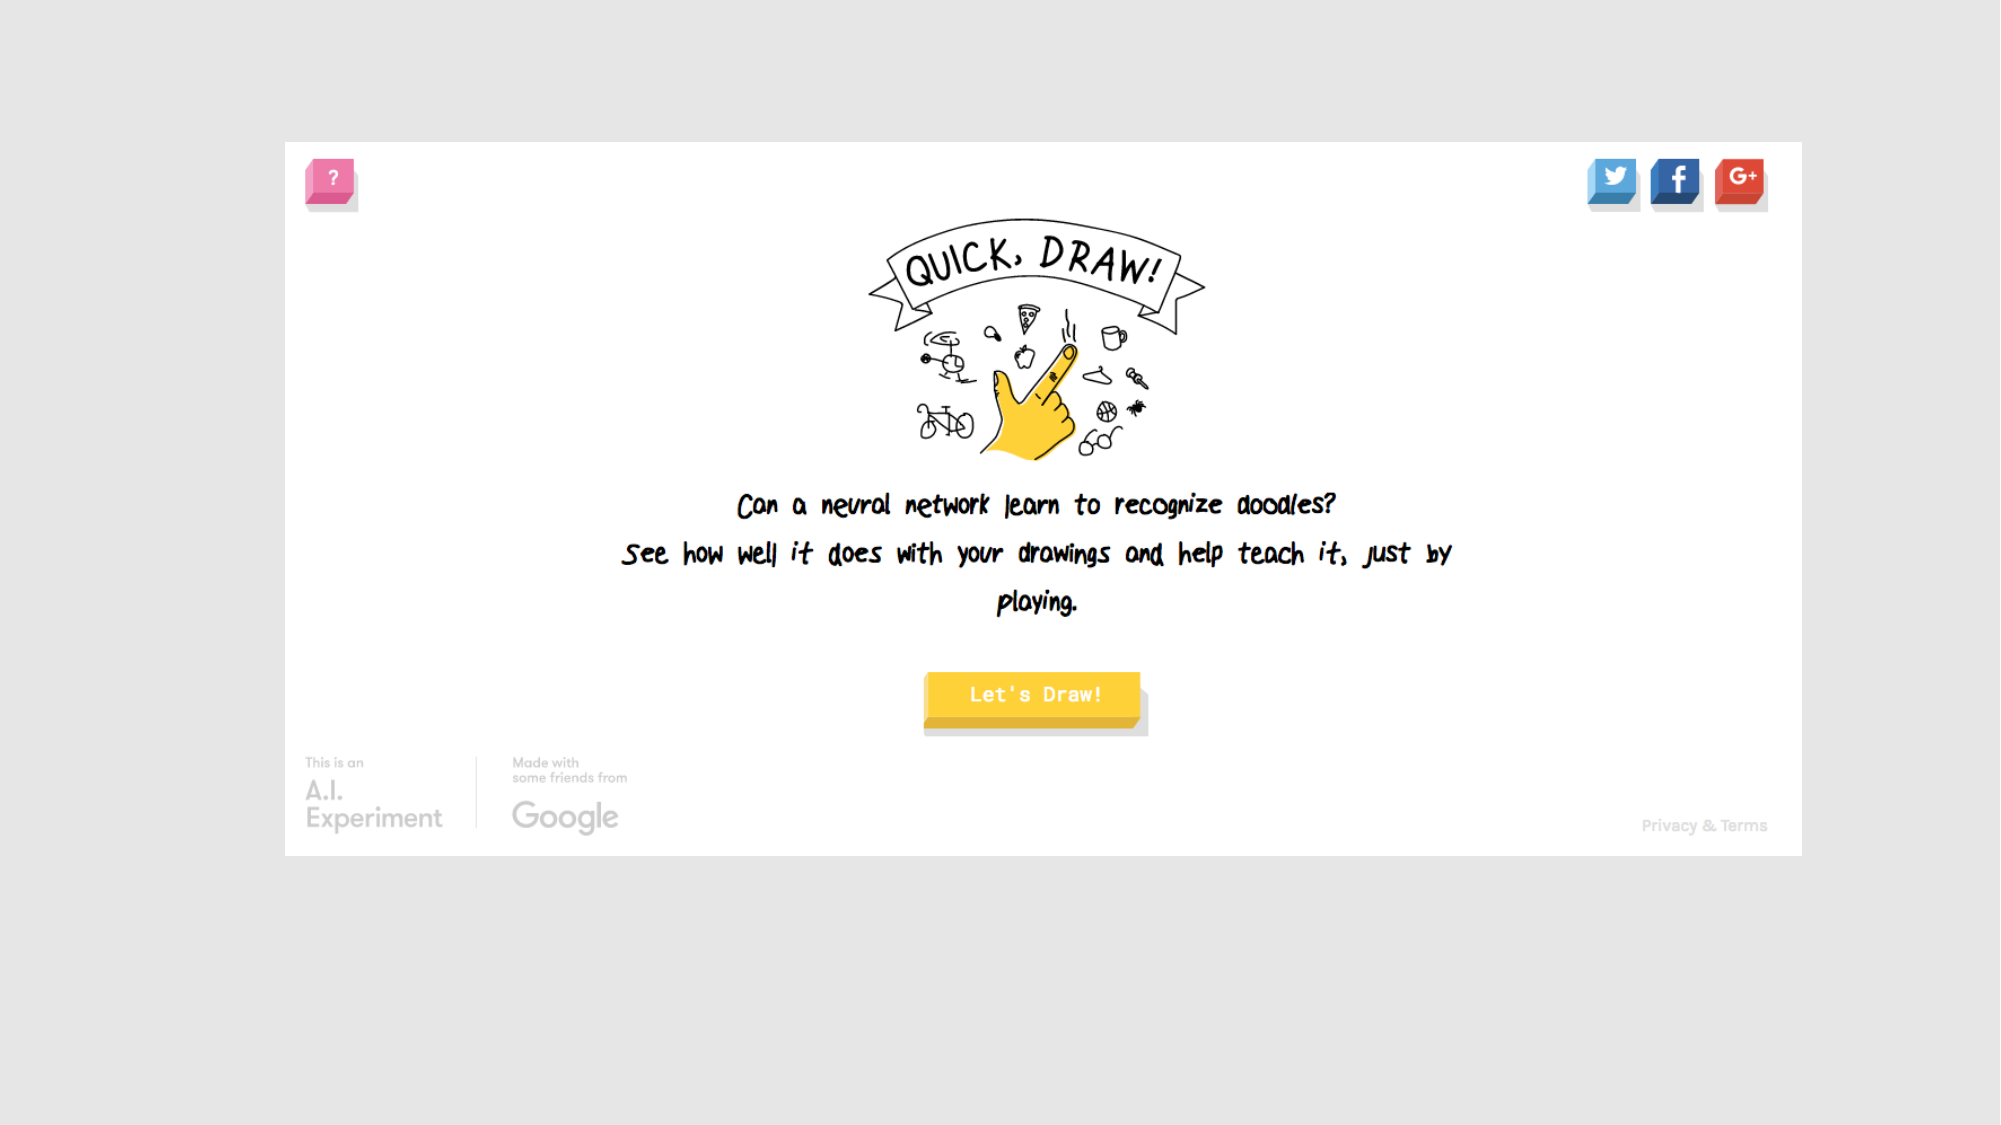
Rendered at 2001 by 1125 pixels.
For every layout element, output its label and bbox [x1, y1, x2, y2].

list [285, 142, 1802, 856]
